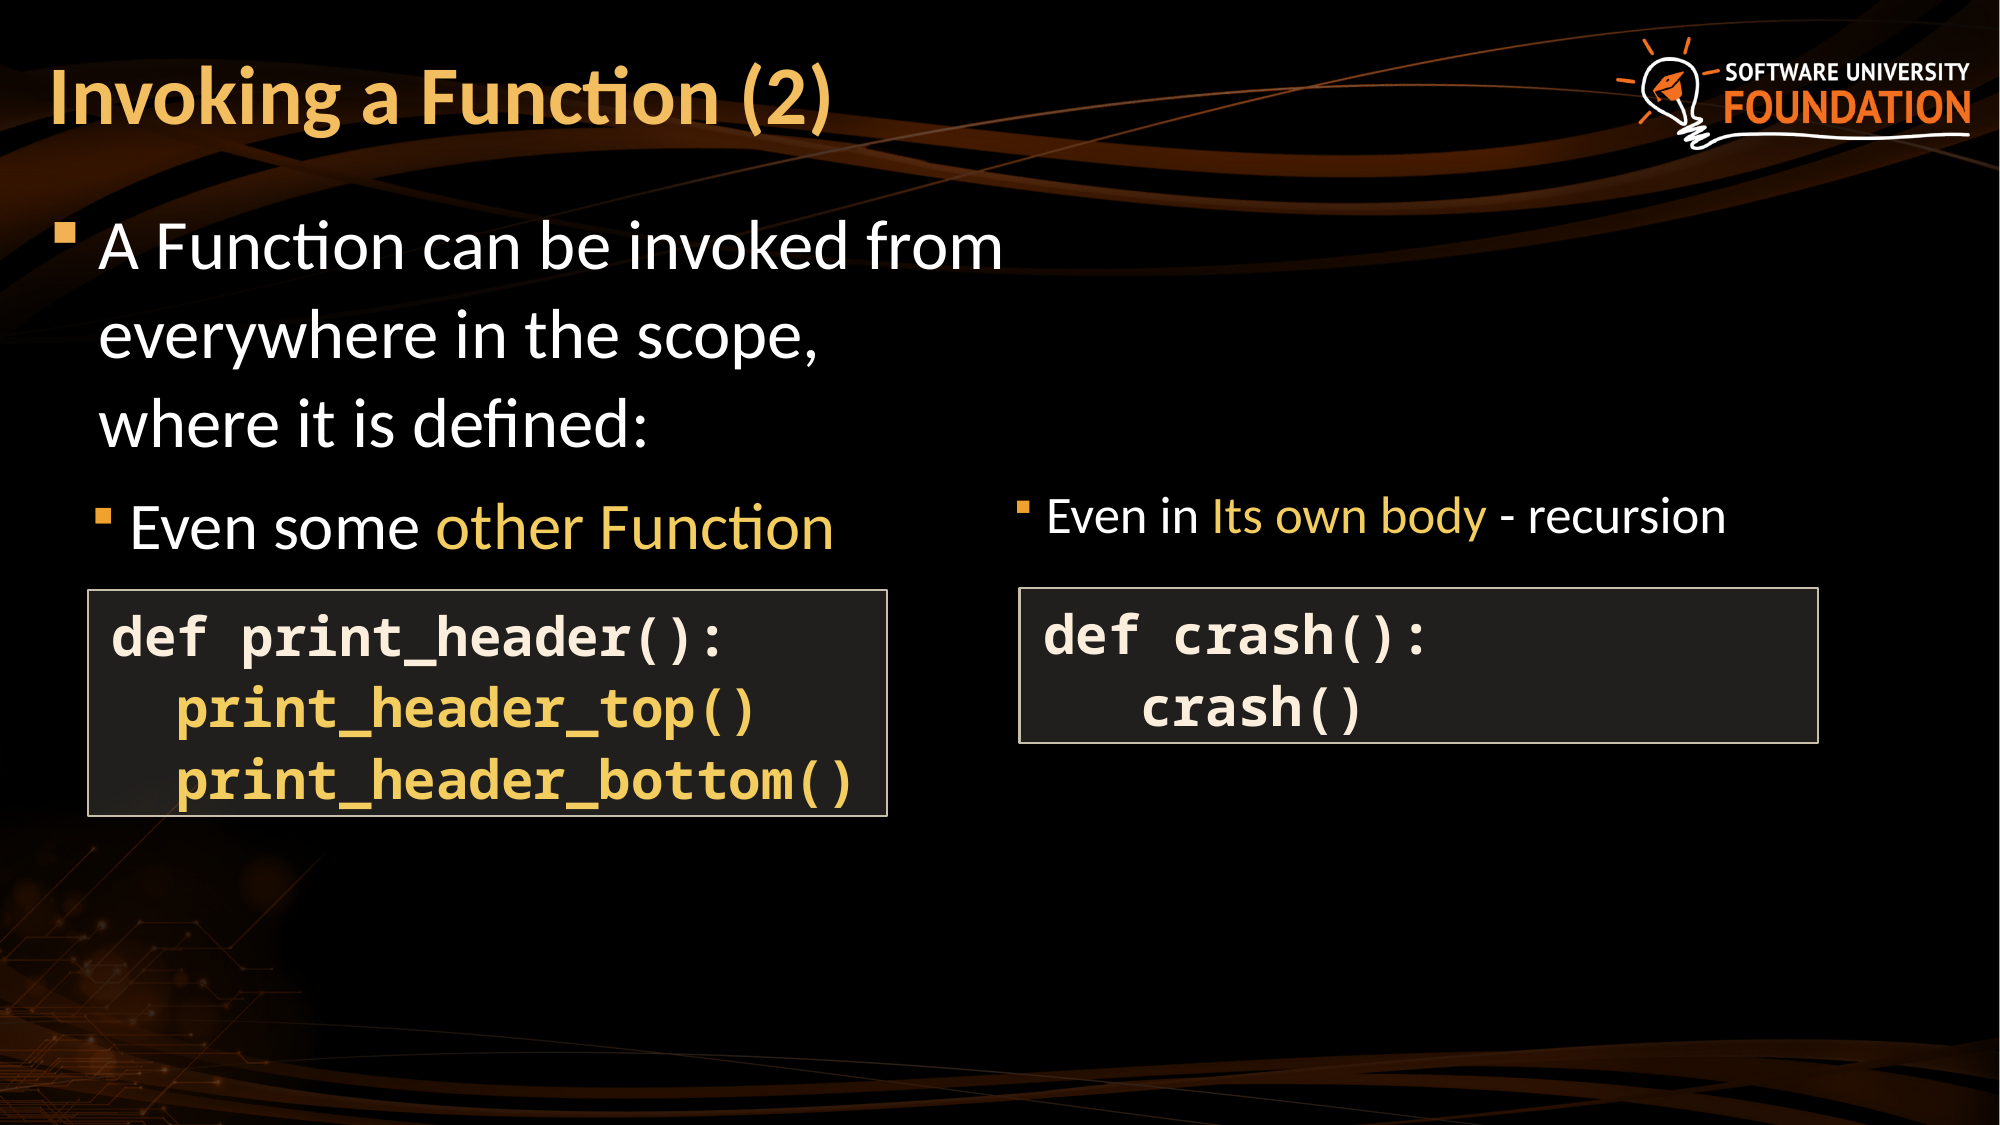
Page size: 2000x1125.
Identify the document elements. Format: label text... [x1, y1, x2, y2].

text_box Even in Its own body - recursion [942, 471, 1913, 590]
text_box def crash(): crash() [1019, 590, 1819, 743]
picture [0, 0, 2000, 1125]
list A Function can be invoked from everywhere in the scope, where it is defined: [31, 189, 1038, 1103]
text_box Even some other Function [11, 473, 862, 586]
text_box def print_header(): print_header_top() print_header_bottom() [87, 589, 887, 816]
title Invoking a Function (2) [30, 6, 1602, 189]
